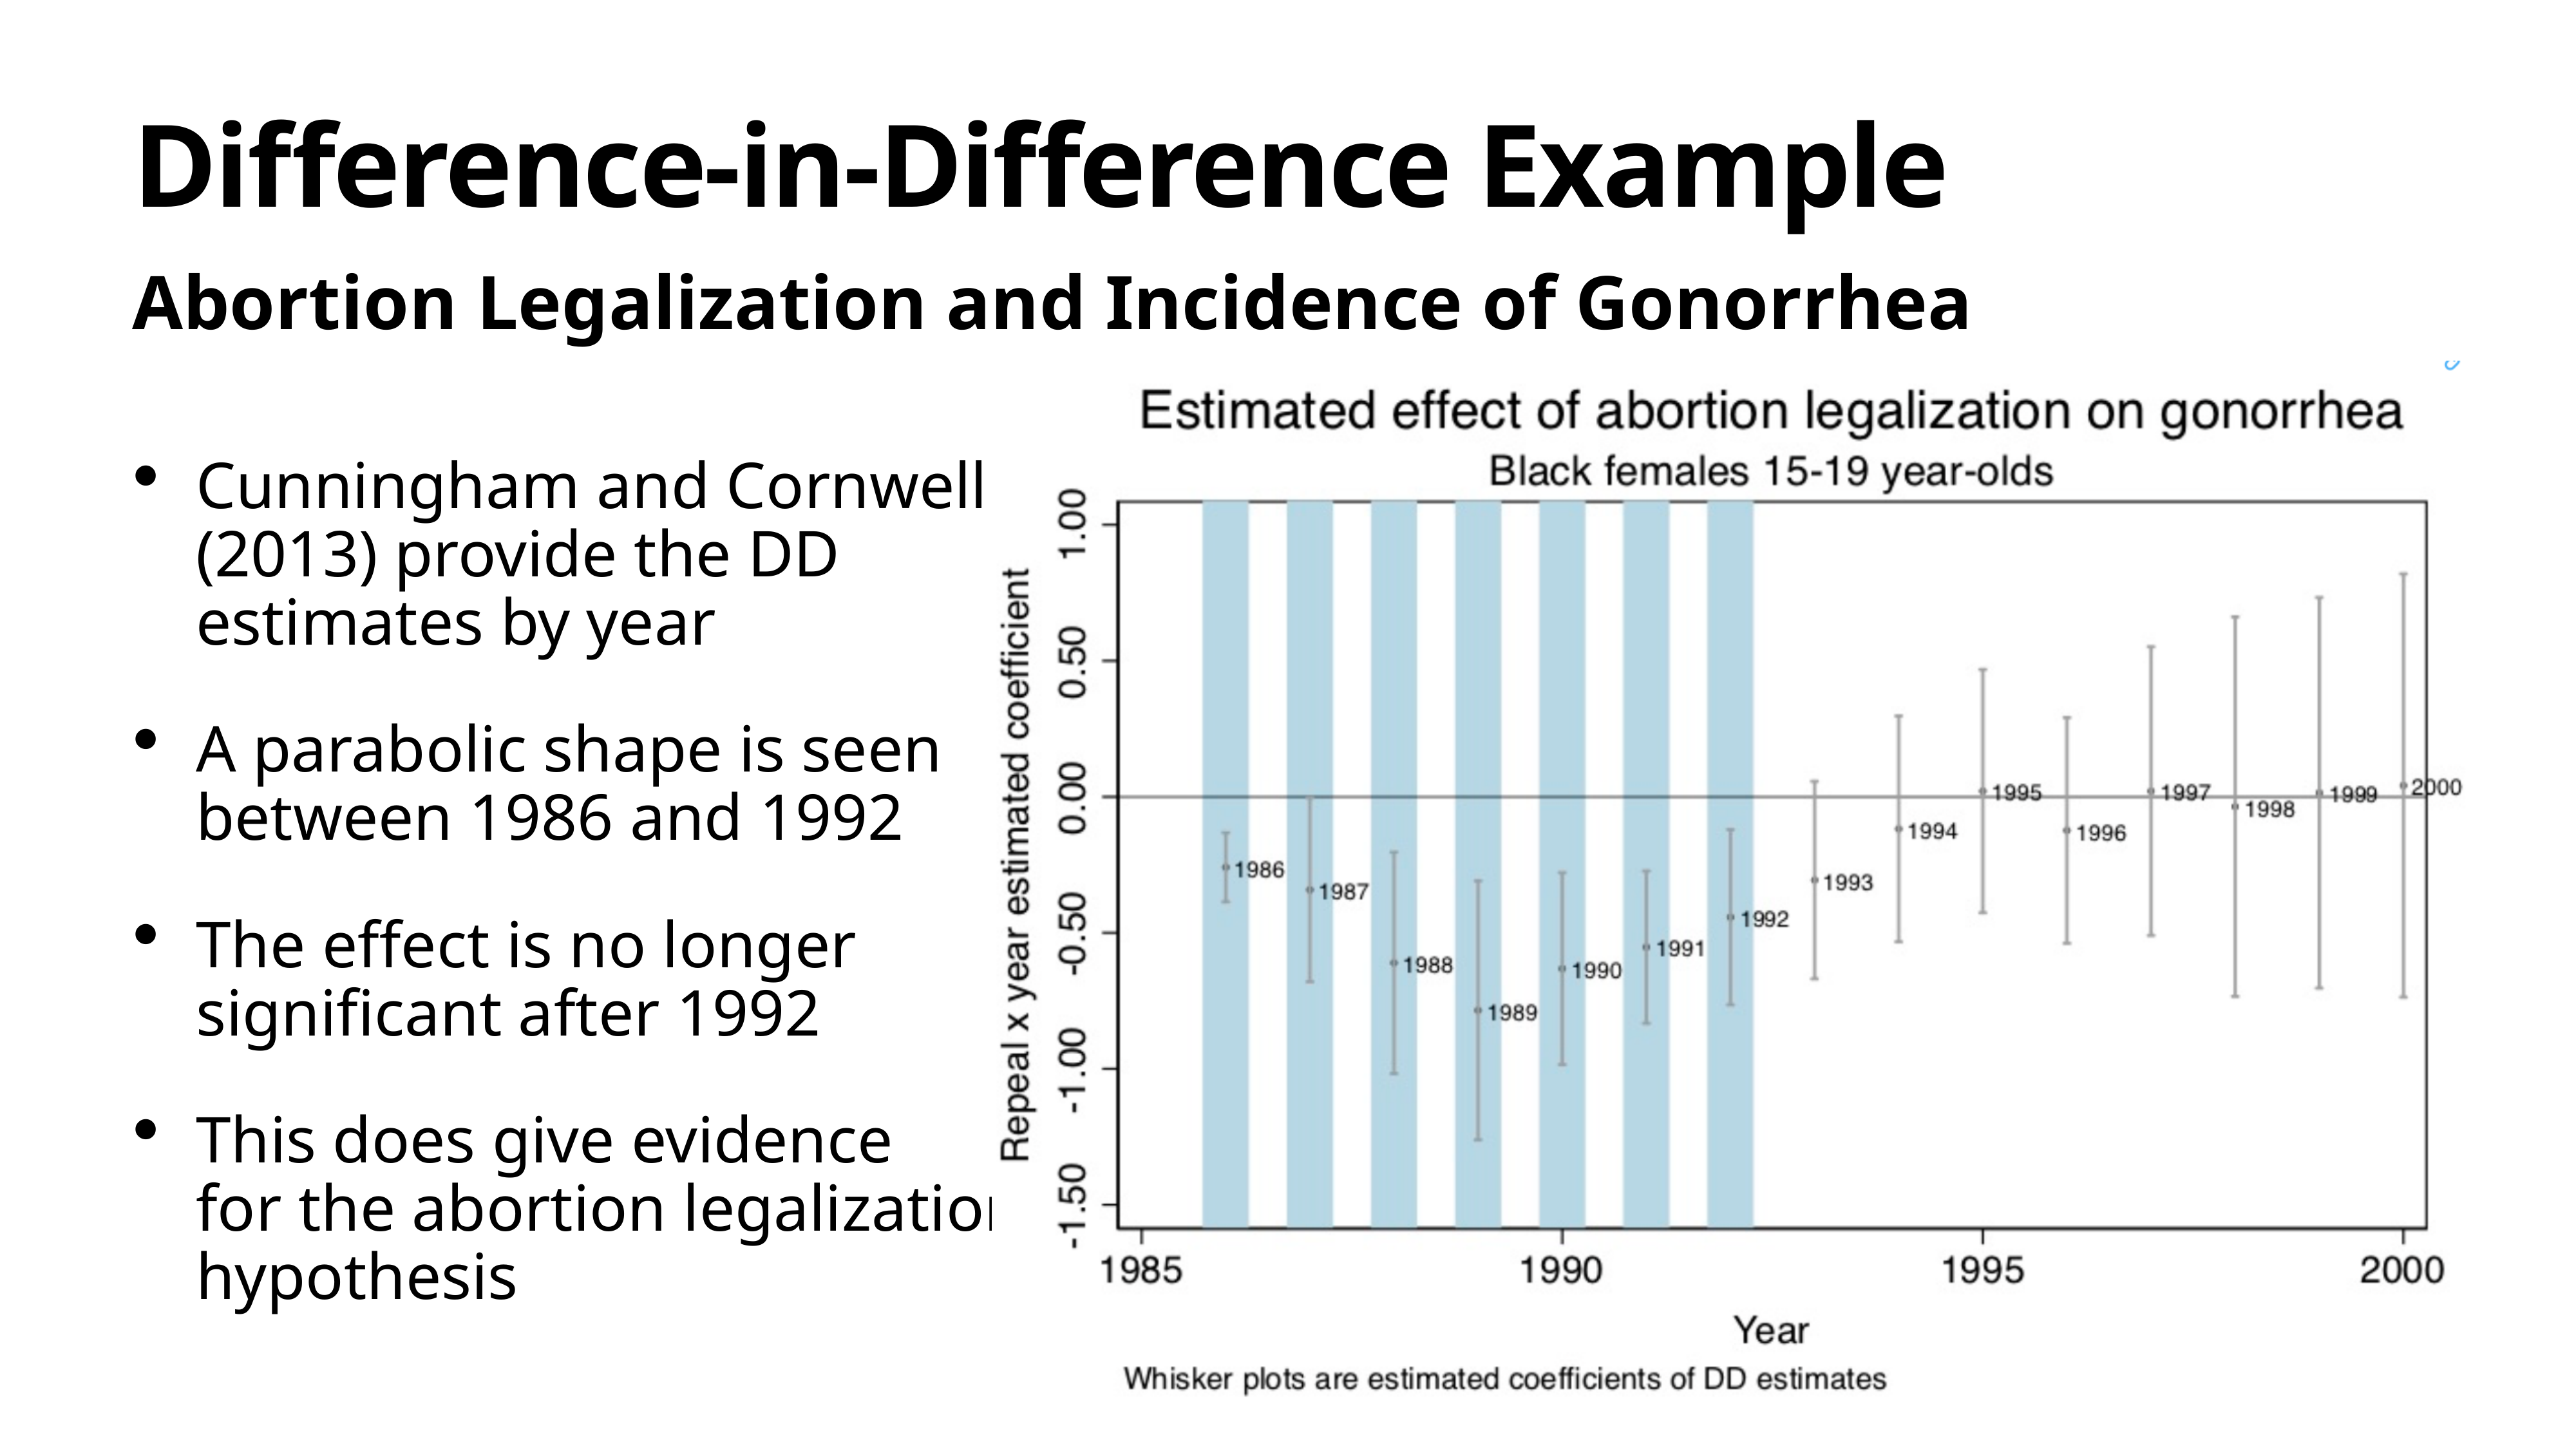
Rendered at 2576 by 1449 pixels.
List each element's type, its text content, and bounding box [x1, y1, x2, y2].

list Cunningham and Cornwell (2013) provide the DD estimates by year A parabolic shape is seen between 1986 and 1992 The effect is no longer significant after 1992 This does give evidence for the abortion legalization hypothesis [127, 448, 992, 1321]
title Difference-in-Difference Example [127, 113, 2449, 250]
picture [992, 360, 2509, 1410]
list Abortion Legalization and Incidence of Gonorrhea [127, 250, 2449, 350]
